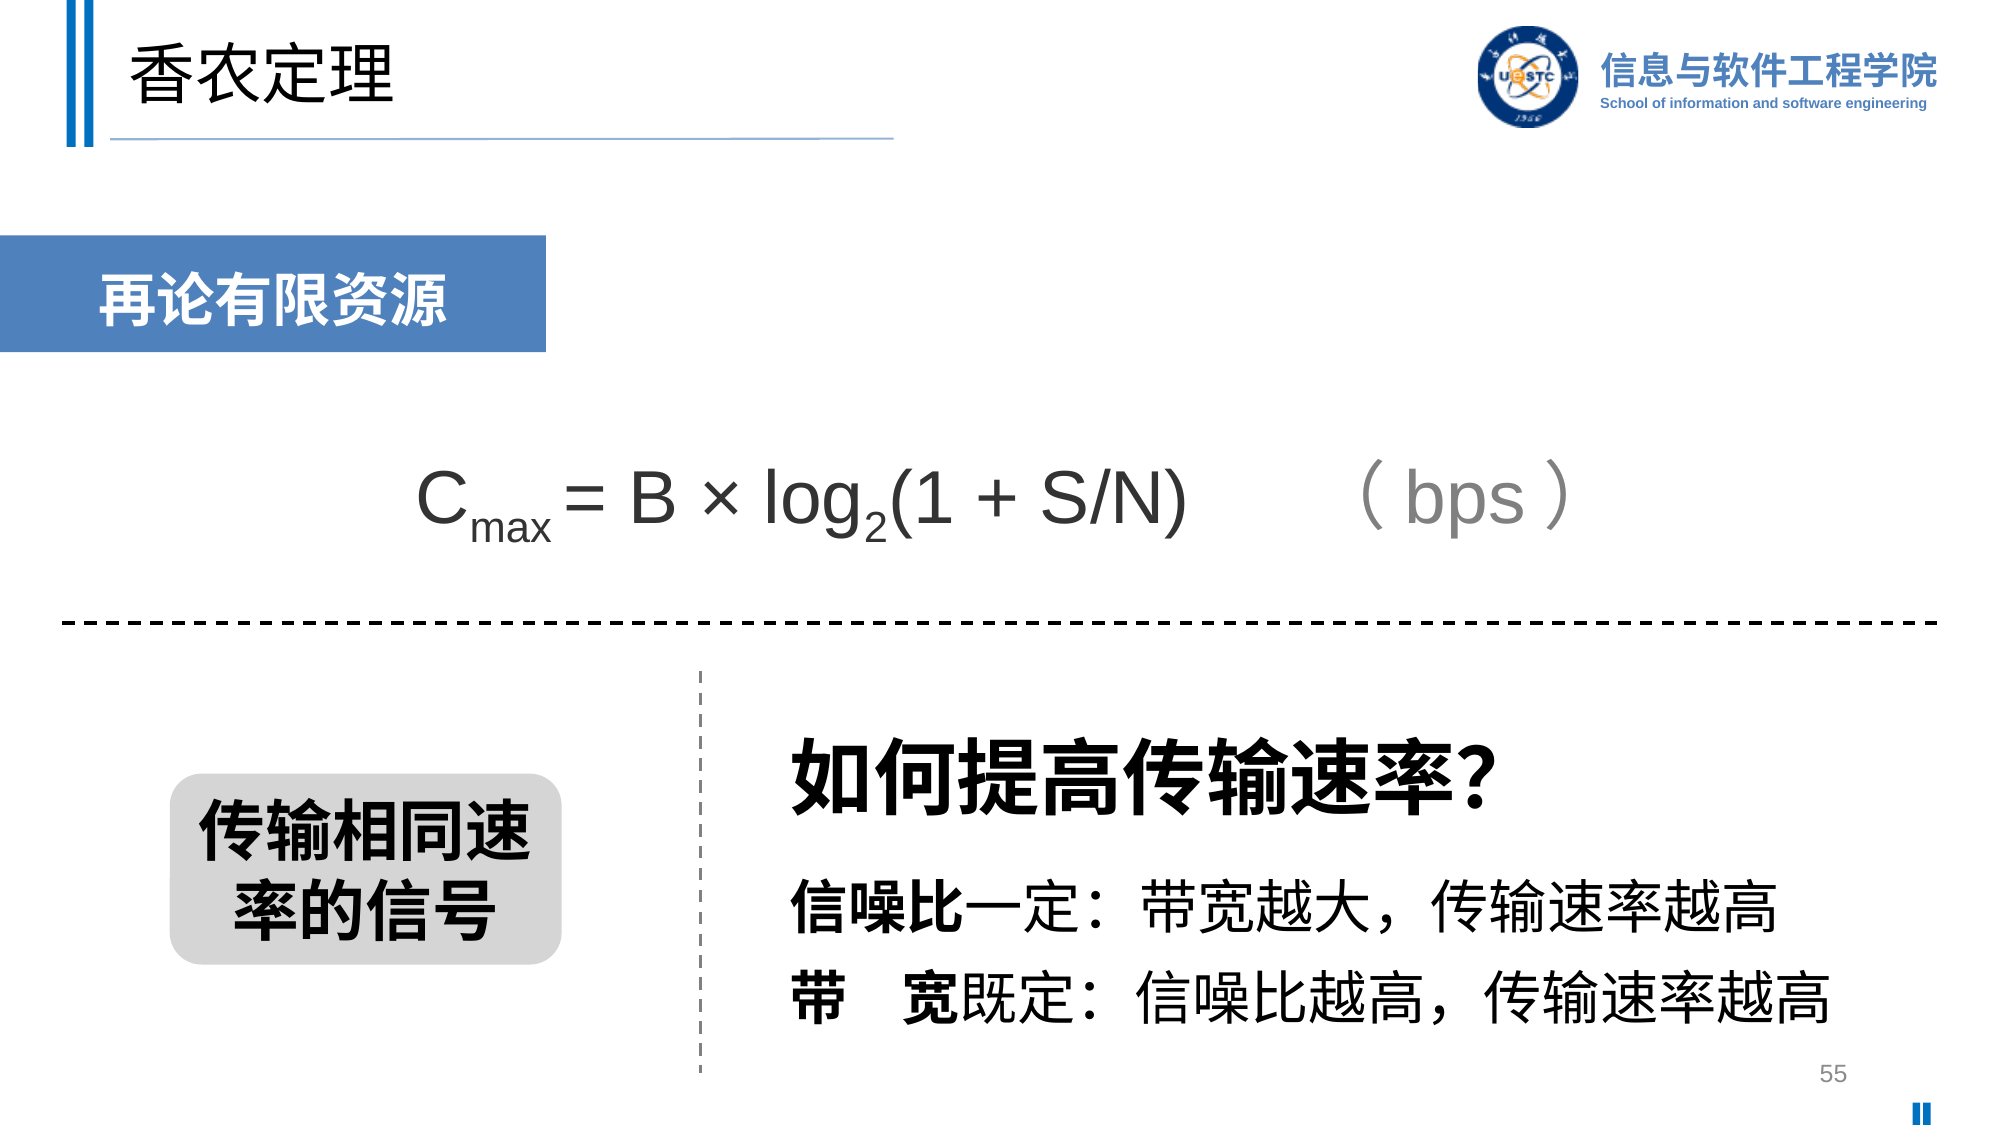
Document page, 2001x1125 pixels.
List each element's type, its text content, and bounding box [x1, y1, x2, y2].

text_box Cmax = B × log2(1 + S/N) （bps） [400, 440, 1634, 559]
list 再论有限资源 [0, 235, 546, 353]
slide_number 55 [1412, 1051, 1863, 1103]
text_box 传输相同速率的信号 [168, 772, 563, 966]
title 香农定理 [113, 10, 1839, 143]
text_box 如何提高传输速率？ 信噪比一定：带宽越大，传输速率越高 带 宽既定：信噪比越高，传输速率越高 [774, 687, 1940, 1051]
